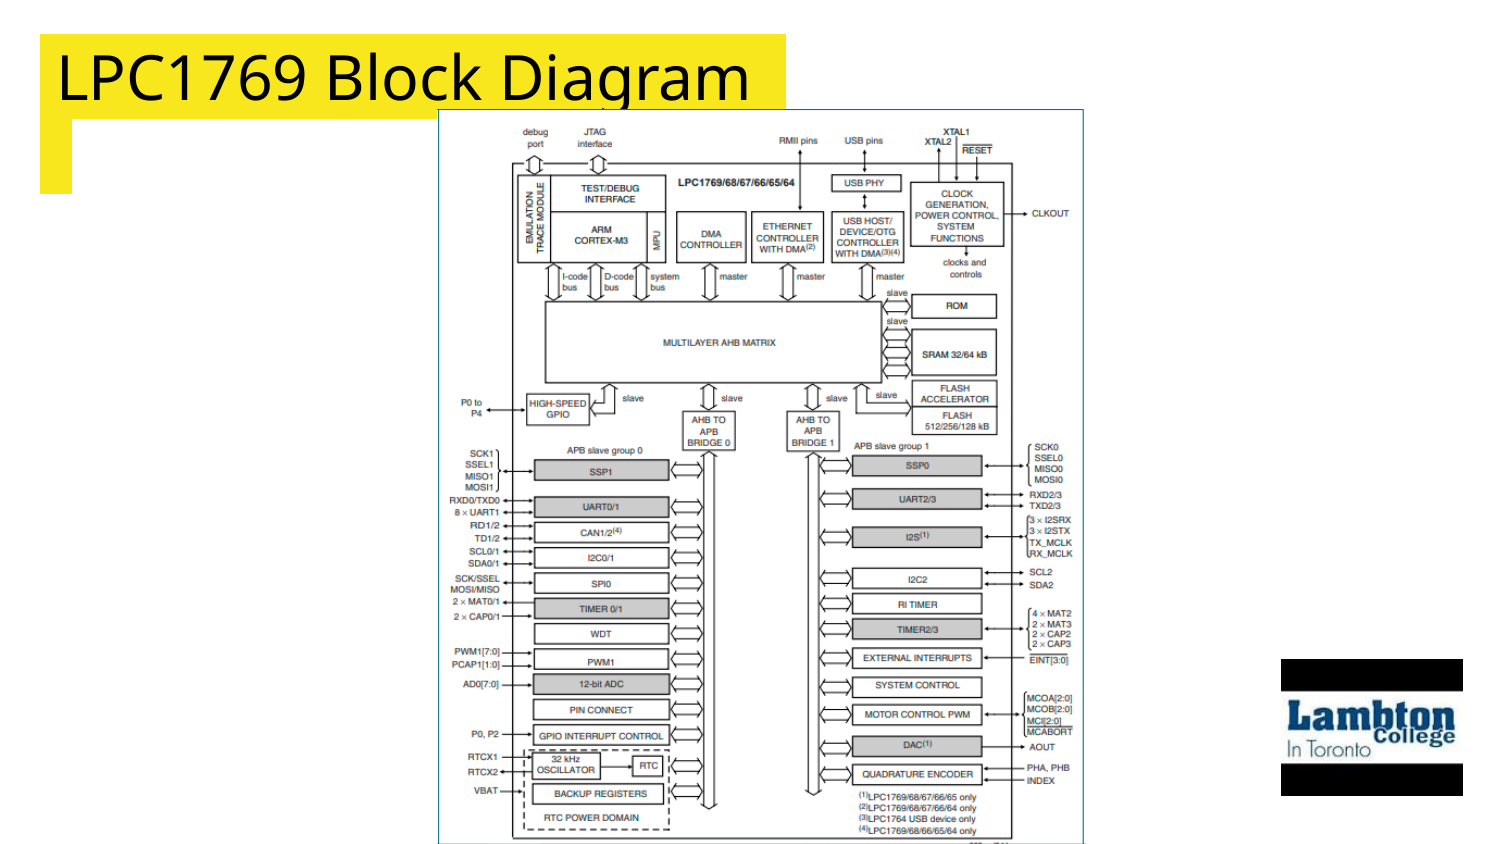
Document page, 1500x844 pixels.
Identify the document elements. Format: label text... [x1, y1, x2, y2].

picture [437, 109, 1086, 844]
picture [1280, 659, 1463, 796]
text_box LPC1769 Block Diagram [24, 23, 1423, 196]
